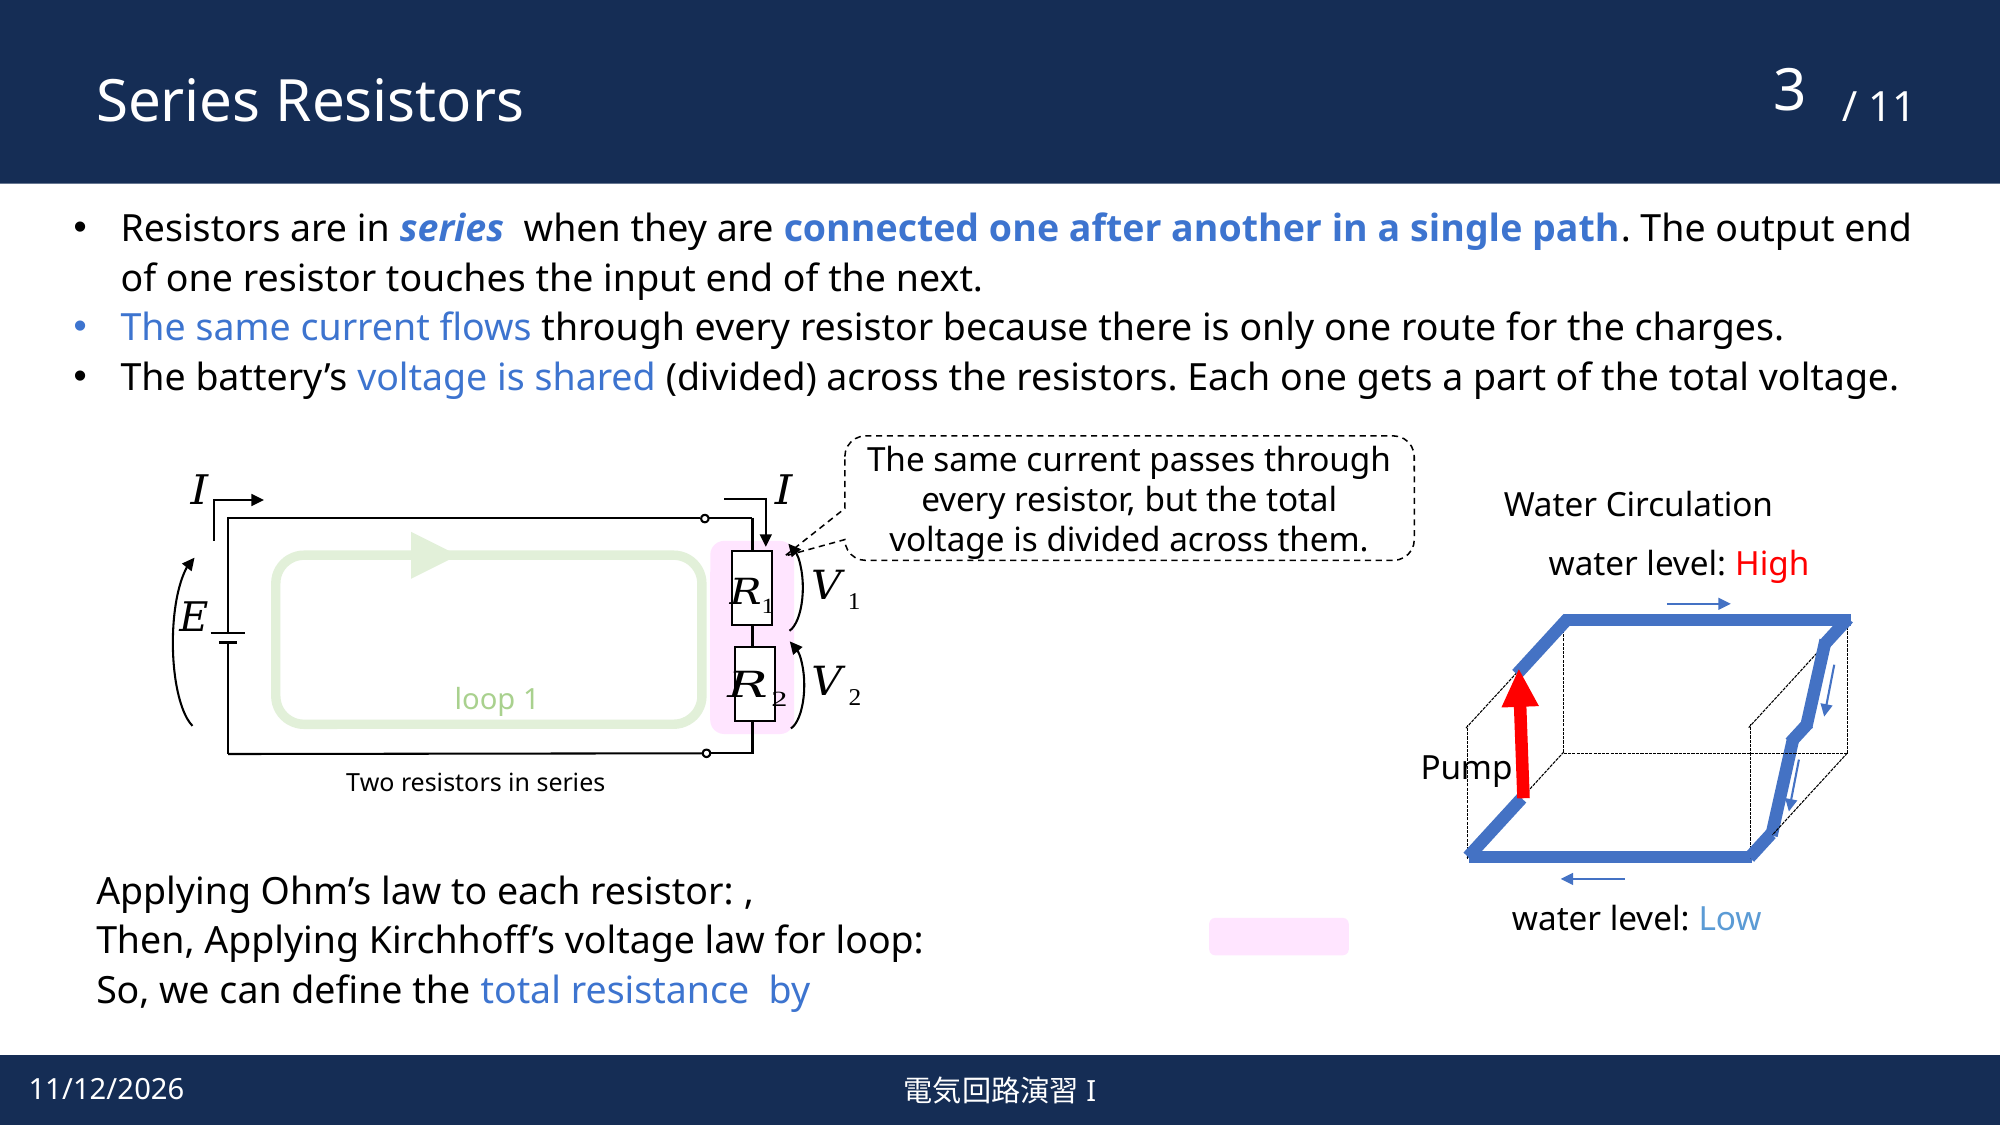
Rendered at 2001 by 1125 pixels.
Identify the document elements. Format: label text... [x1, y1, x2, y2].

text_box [172, 468, 862, 758]
text_box [1209, 917, 1349, 956]
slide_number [13, 1059, 414, 1120]
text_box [1404, 476, 1852, 946]
text_box Two resistors in series [275, 759, 677, 805]
text_box The same current passes through every resistor, but the total voltage is divided across them. [844, 435, 1415, 561]
text_box Resistors are in series when they are connected one after another in a single path. The output end of one resistor touches the input end of the next. The same current flows through every resistor because there is only one route for the charges. The battery’s voltage is shared (divided) across the resistors. Each one gets a part of the total voltage. [58, 192, 1940, 406]
title Series Resistors [81, 11, 1578, 184]
slide_number 2 [1614, 42, 1822, 142]
